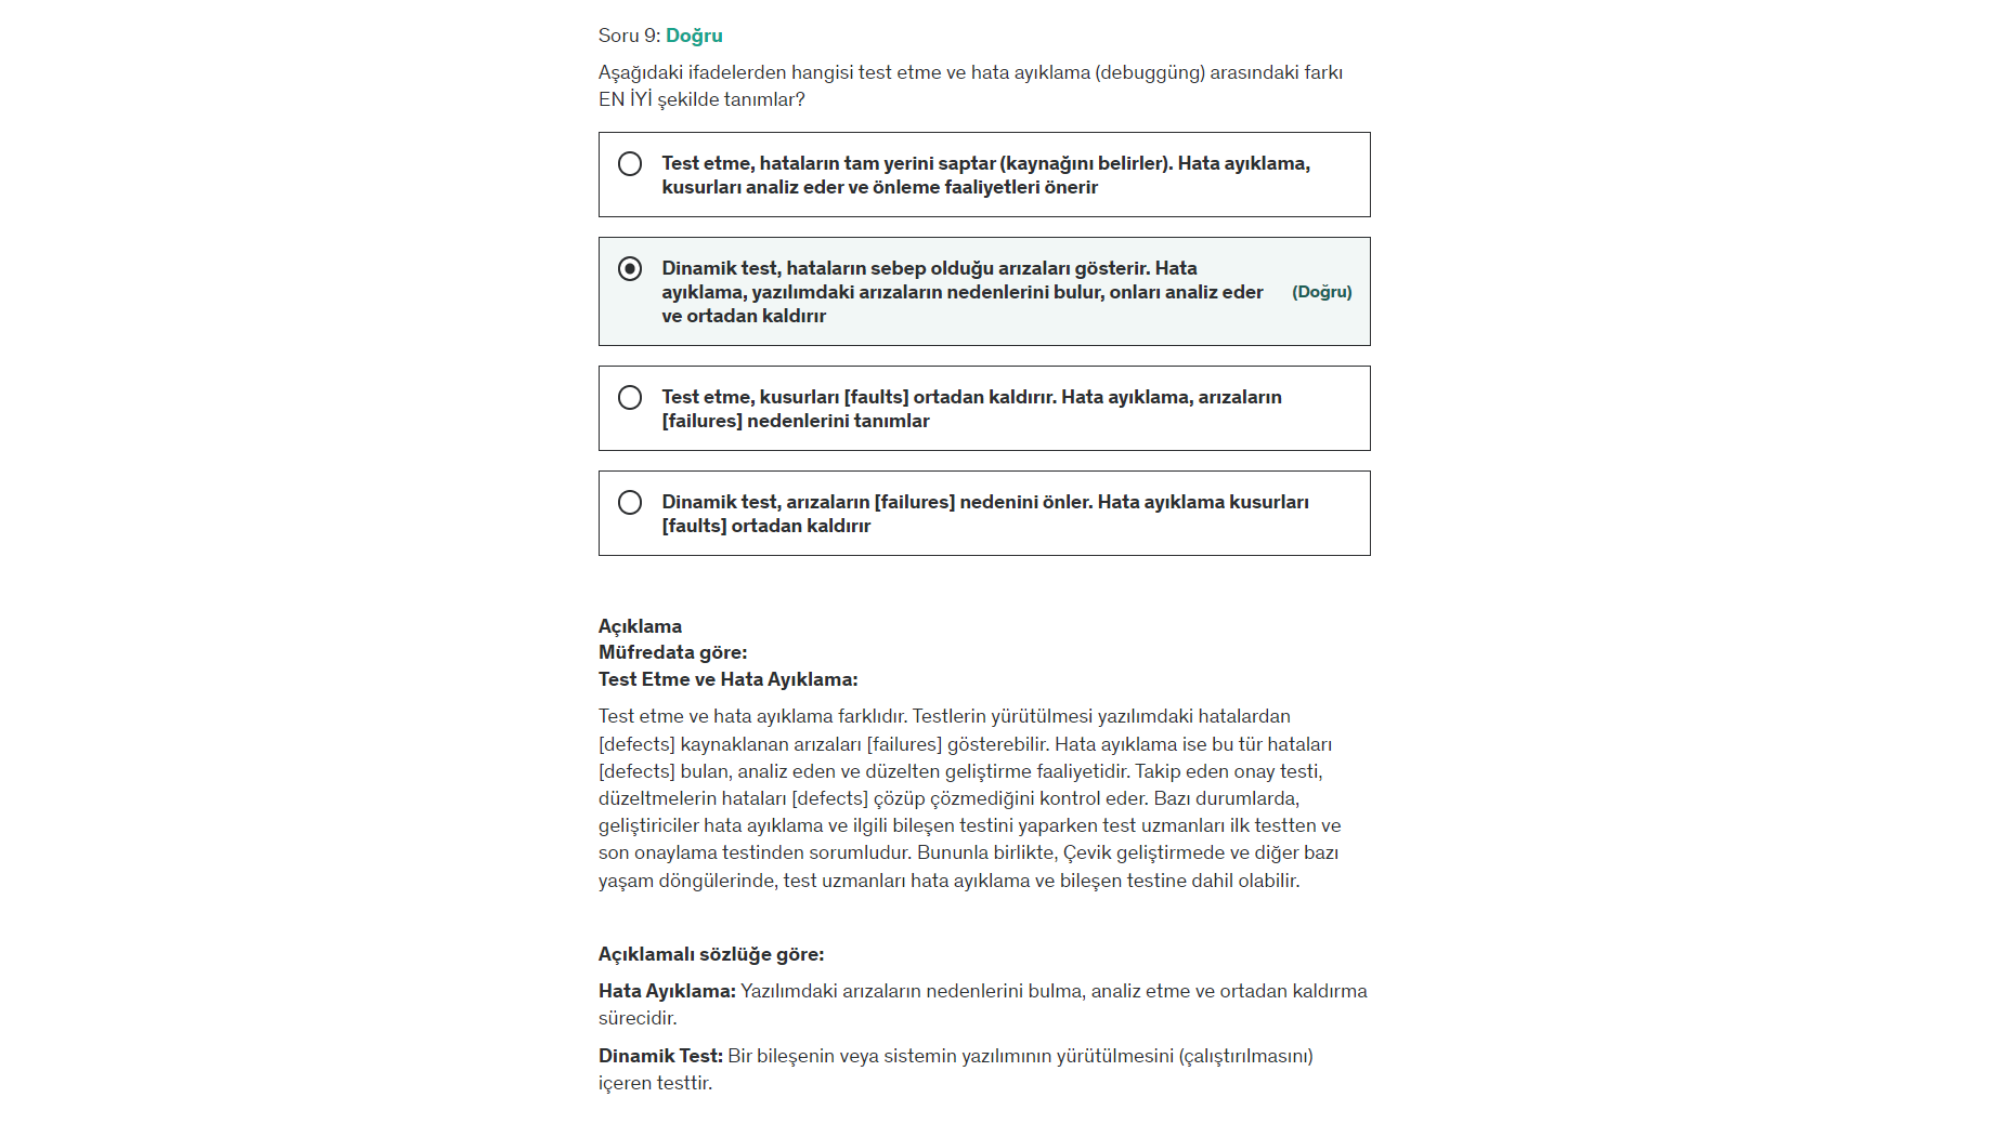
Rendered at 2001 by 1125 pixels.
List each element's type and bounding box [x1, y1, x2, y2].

list [578, 15, 1384, 1097]
